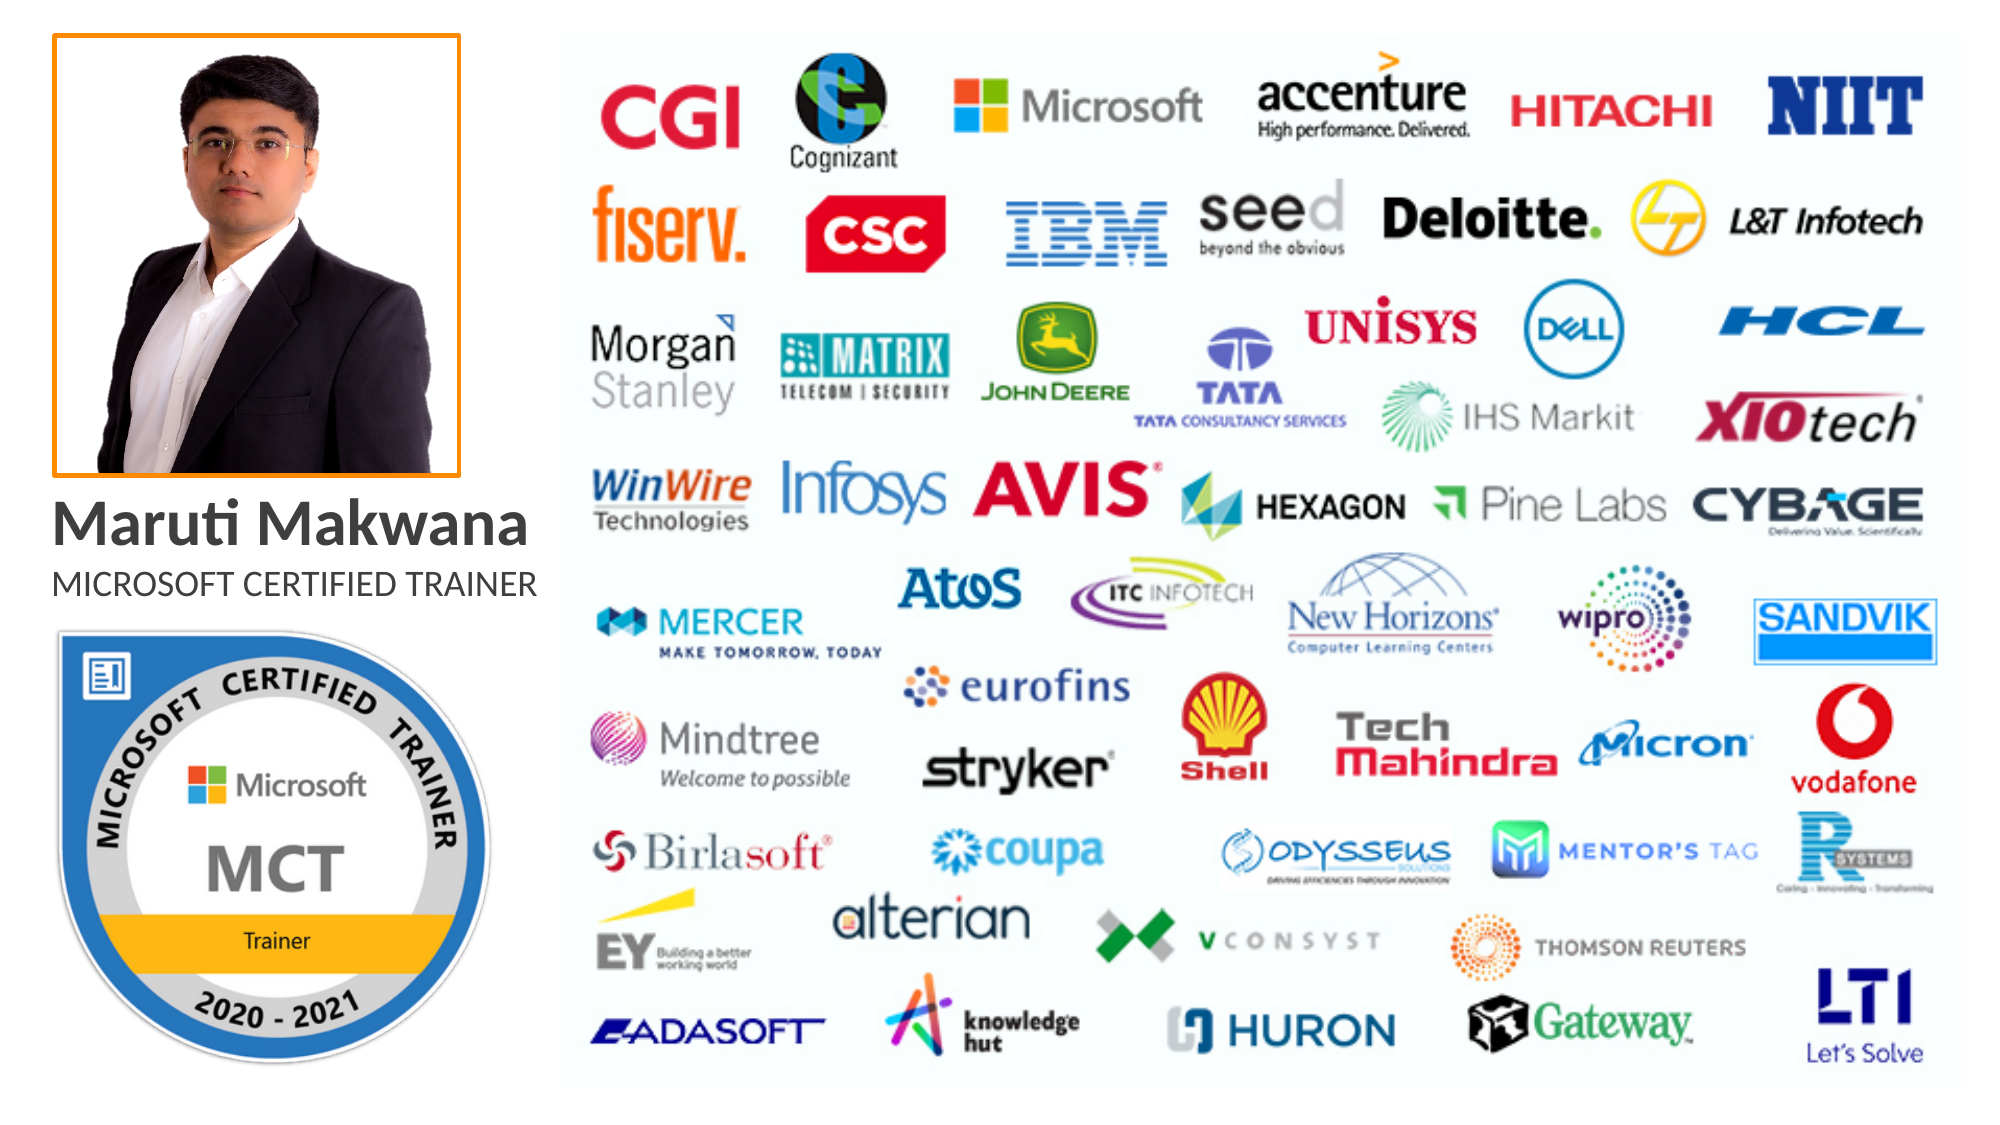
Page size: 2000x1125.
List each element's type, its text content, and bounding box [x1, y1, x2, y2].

picture [559, 35, 1964, 1089]
text_box Maruti Makwana MICROSOFT CERTIFIED TRAINER [36, 471, 554, 656]
text_box [53, 34, 64, 471]
text_box [448, 34, 461, 471]
picture [63, 35, 451, 476]
picture [54, 627, 495, 1068]
